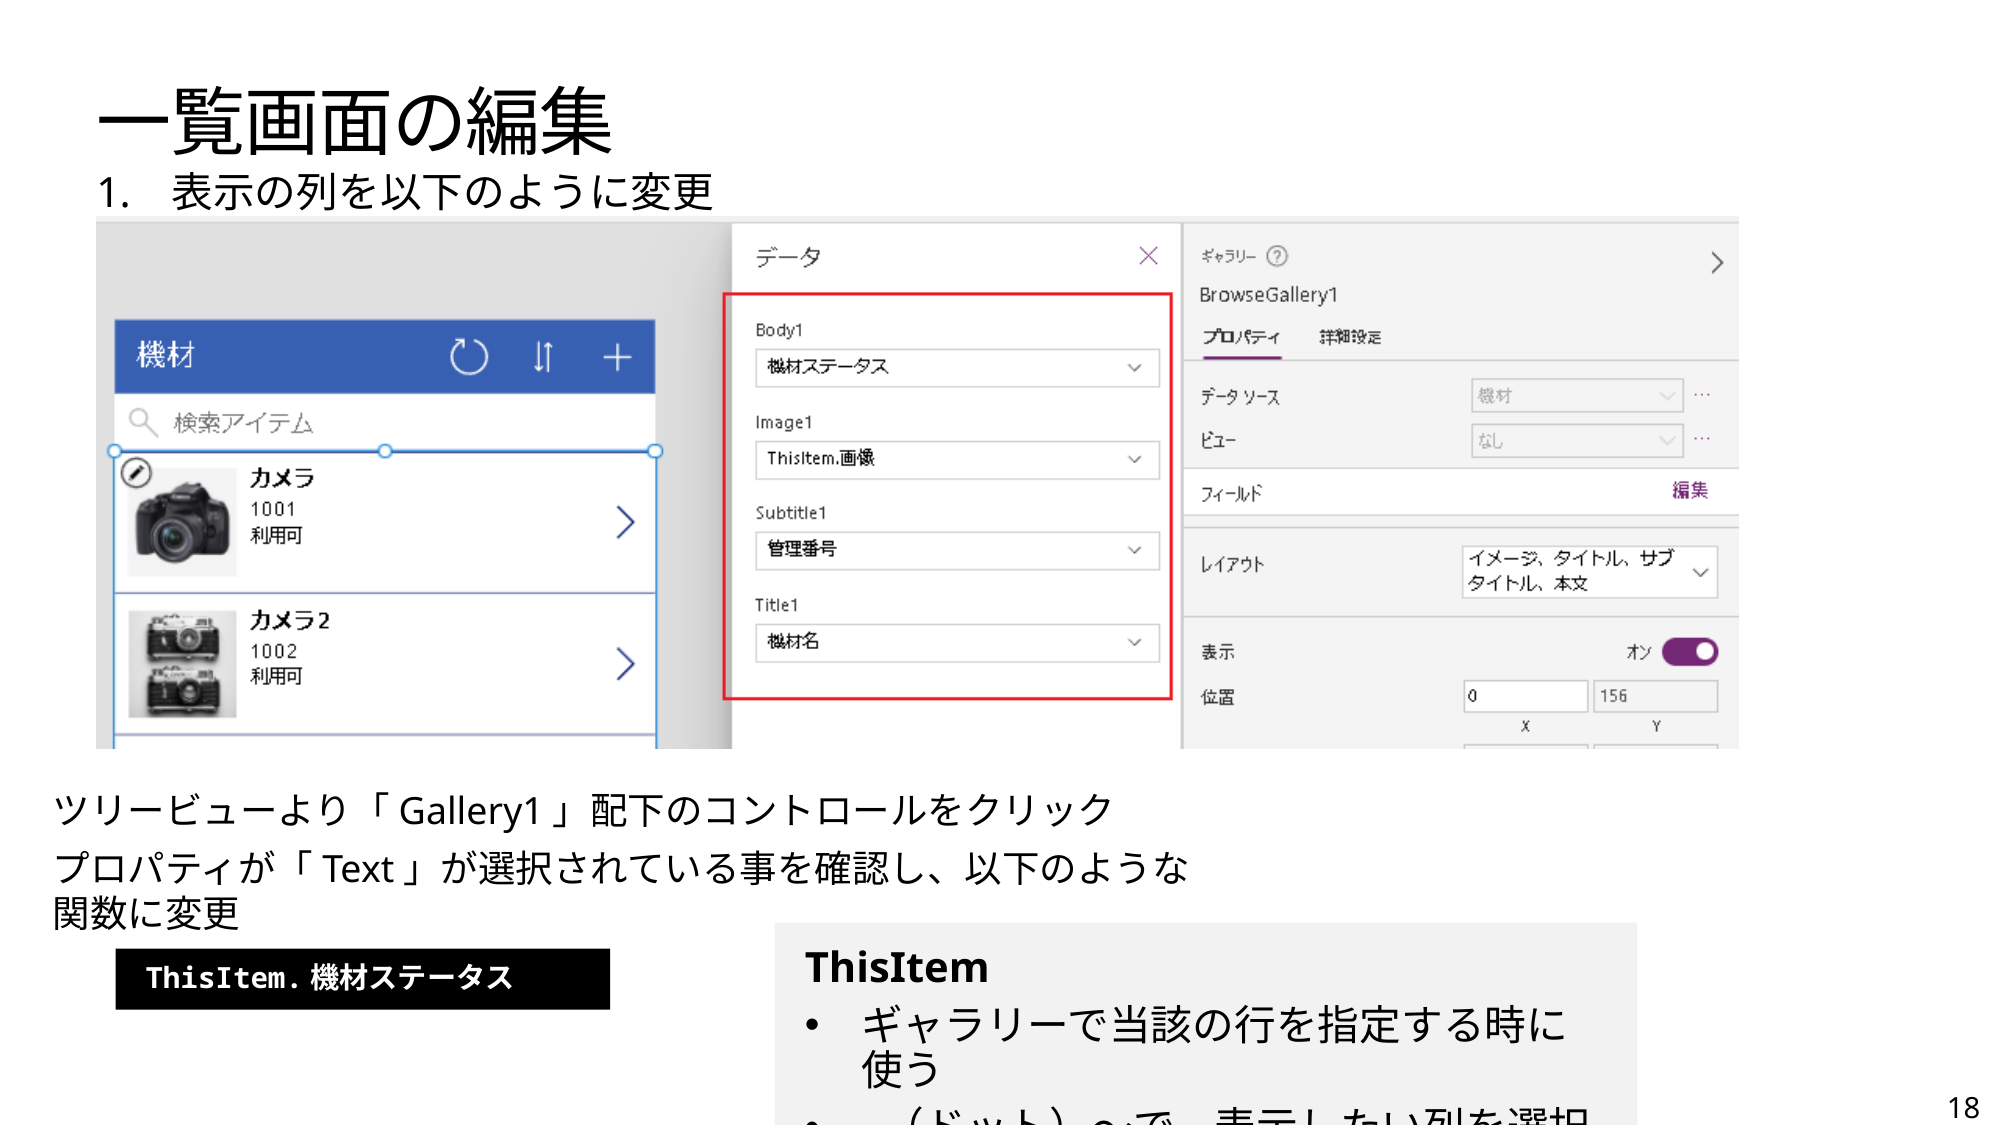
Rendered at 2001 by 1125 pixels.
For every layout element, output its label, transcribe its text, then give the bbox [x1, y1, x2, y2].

title 一覧画面の編集 [96, 75, 1904, 166]
text_box ツリービューより「Gallery1」配下のコントロールをクリック プロパティが「Text」が選択されている事を確認し、以下のような関数に変更 [38, 779, 1206, 942]
text_box 表示の列を以下のように変更 [96, 165, 768, 215]
text_box ThisItem.機材ステータス [115, 948, 611, 1010]
picture [96, 215, 1739, 750]
text_box ThisItem ギャラリーで当該の行を指定する時に使う .（ドット）～で、表示したい列を選択 [774, 922, 1638, 1125]
